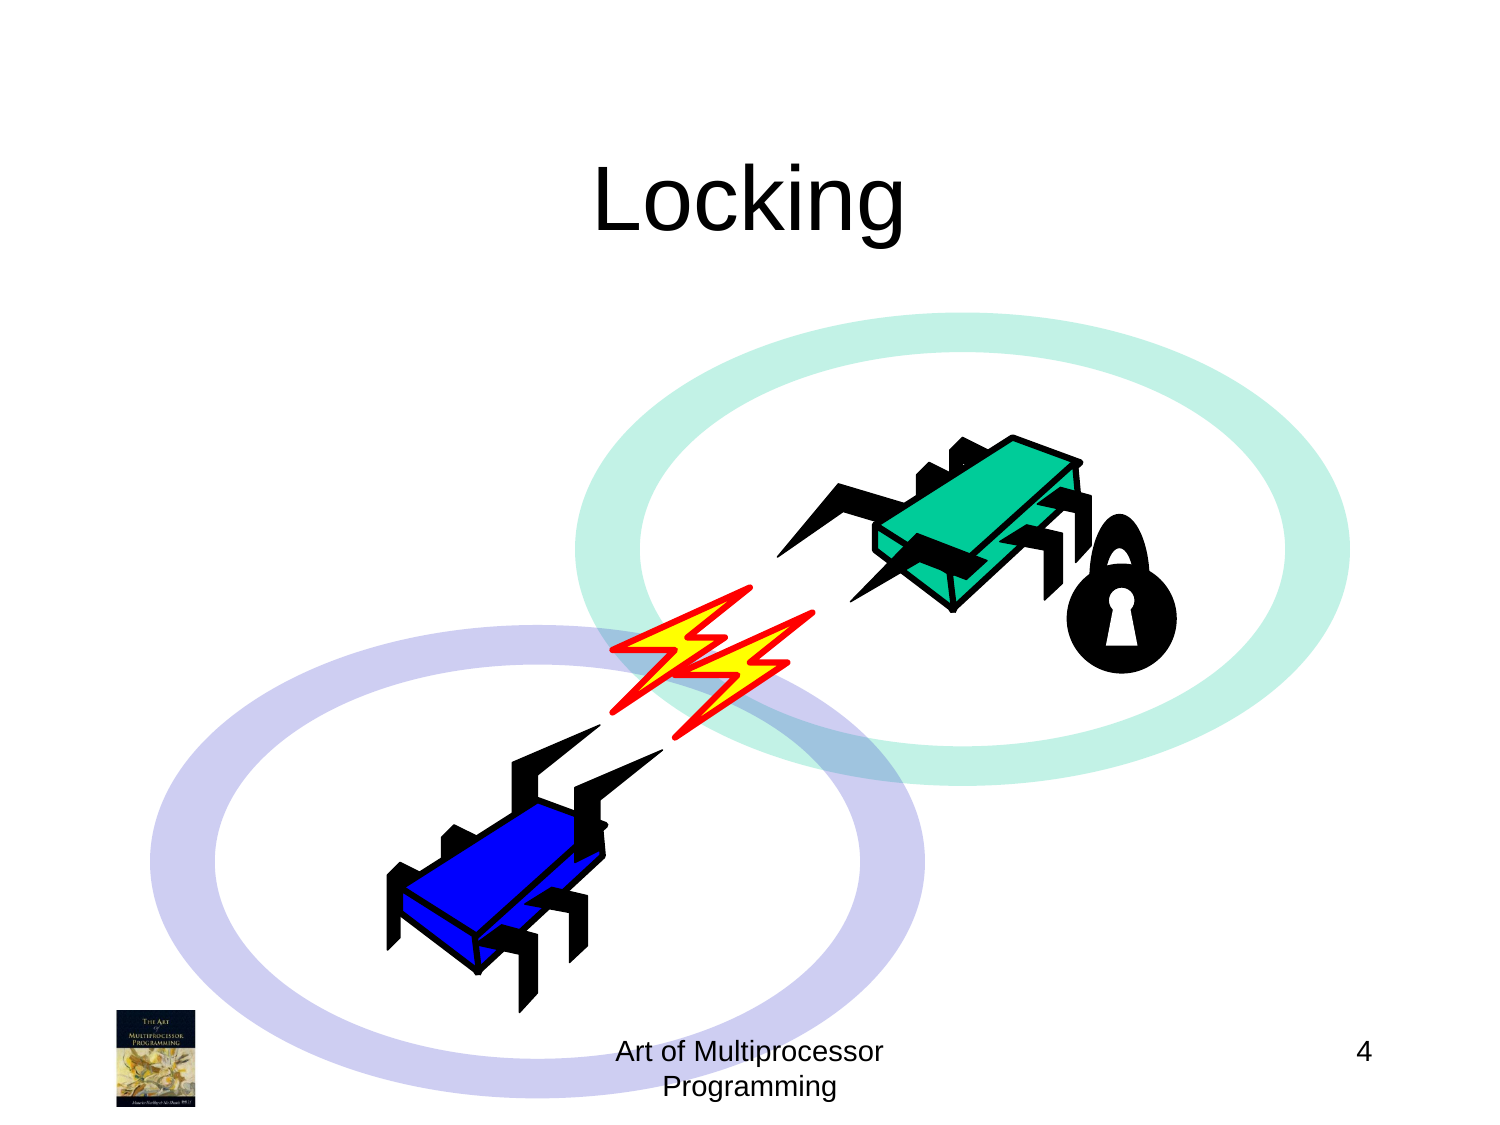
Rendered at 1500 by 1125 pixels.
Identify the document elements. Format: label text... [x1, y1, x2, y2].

title Locking [112, 99, 1388, 288]
picture [107, 1010, 204, 1107]
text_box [1067, 514, 1177, 674]
text_box [662, 649, 735, 697]
text_box 4 [1074, 1024, 1388, 1100]
text_box [674, 626, 788, 738]
text_box [612, 587, 750, 713]
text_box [787, 437, 1092, 626]
text_box Art of Multiprocessor Programming [512, 1024, 988, 1100]
text_box [150, 624, 673, 1098]
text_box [387, 724, 663, 1013]
text_box [720, 673, 925, 1024]
text_box [575, 312, 1351, 786]
